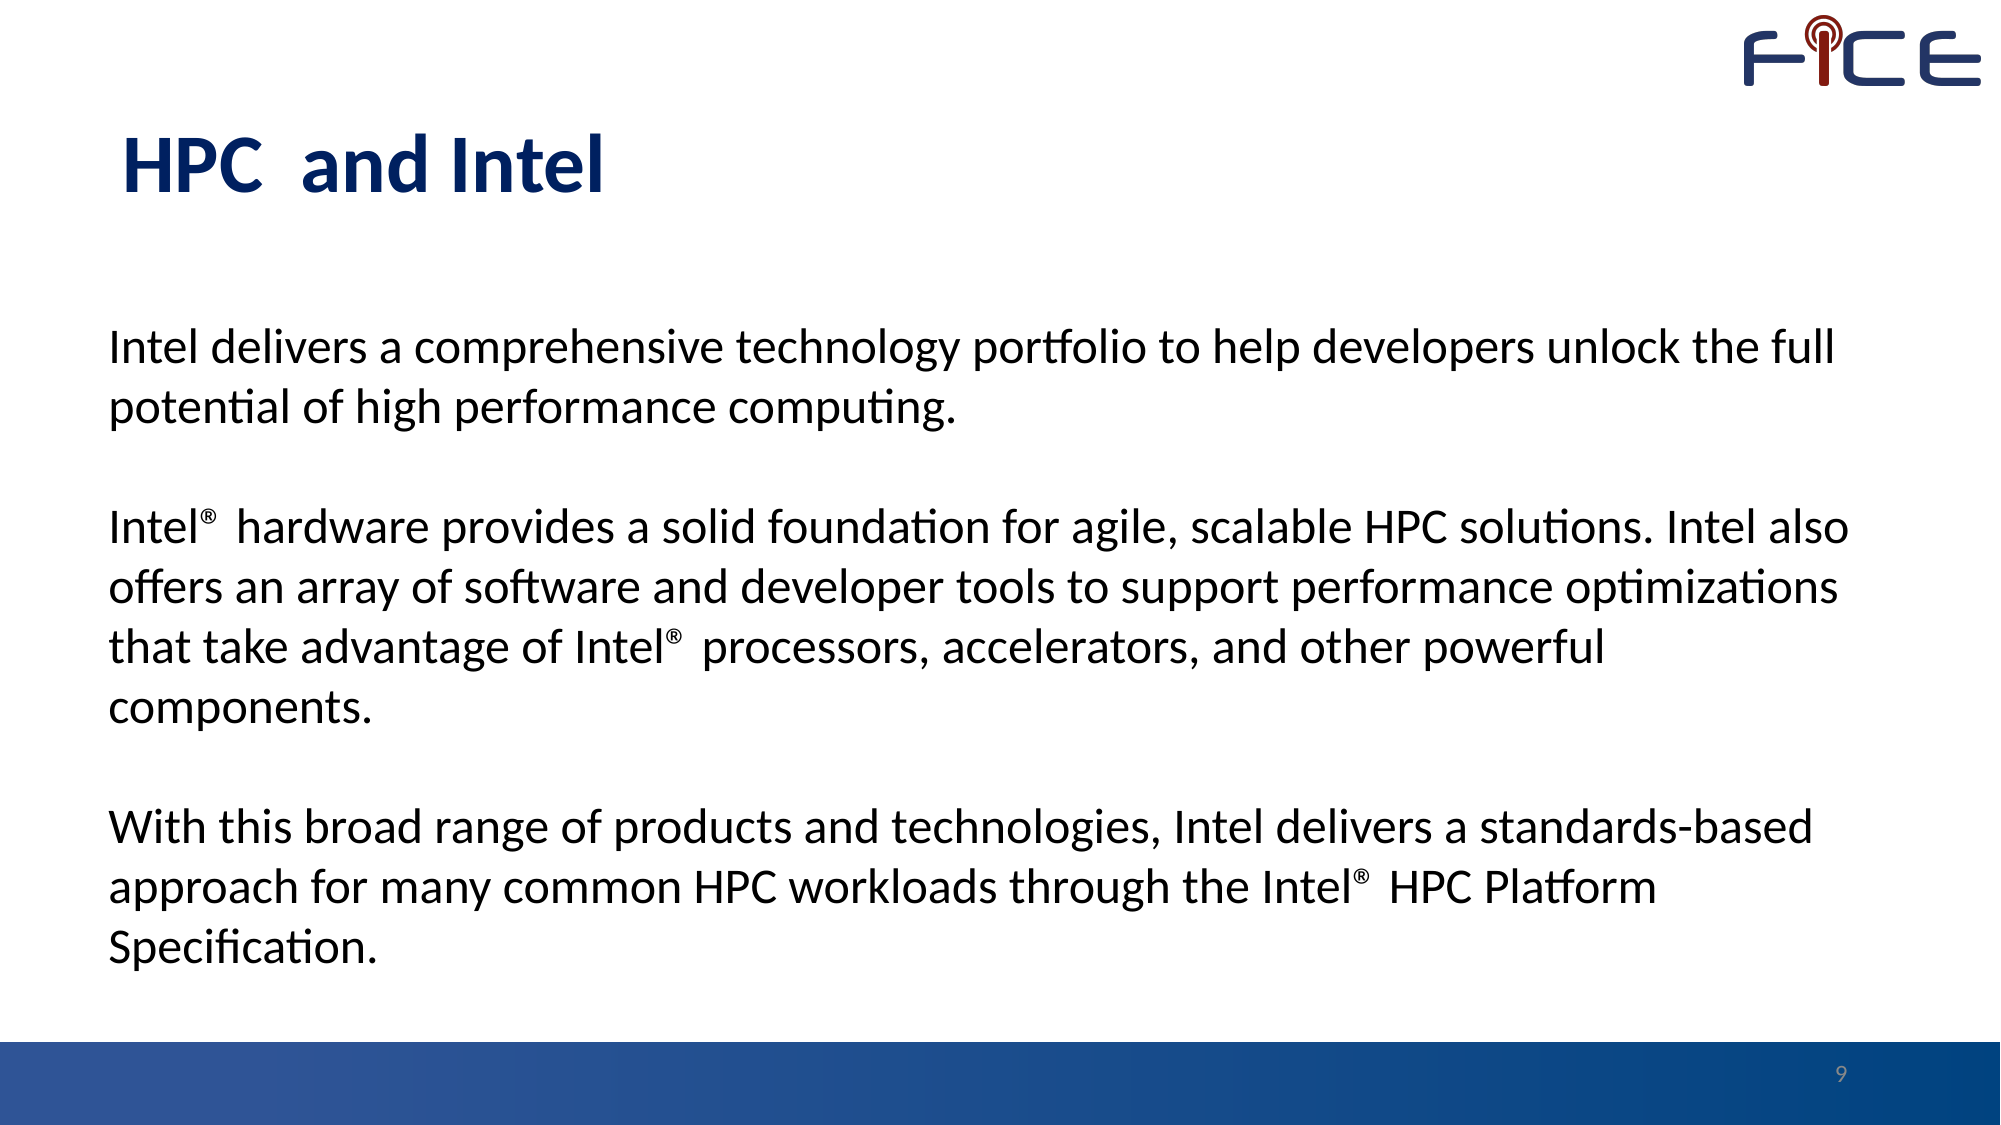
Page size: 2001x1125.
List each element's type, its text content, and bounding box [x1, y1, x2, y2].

text_box HPC and Intel [107, 59, 1882, 217]
slide_number 9 [1412, 1042, 1863, 1103]
text_box Intel delivers a comprehensive technology portfolio to help developers unlock the full potential of high performance computing. Intel® hardware provides a solid foundation for agile, scalable HPC solutions. Intel also offers an array of software and developer tools to support performance optimizations that take advantage of Intel® processors, accelerators, and other powerful components. With this broad range of products and technologies, Intel delivers a standards-based approach for many common HPC workloads through the Intel® HPC Platform Specification. [93, 245, 1896, 983]
picture [1744, 15, 1981, 86]
